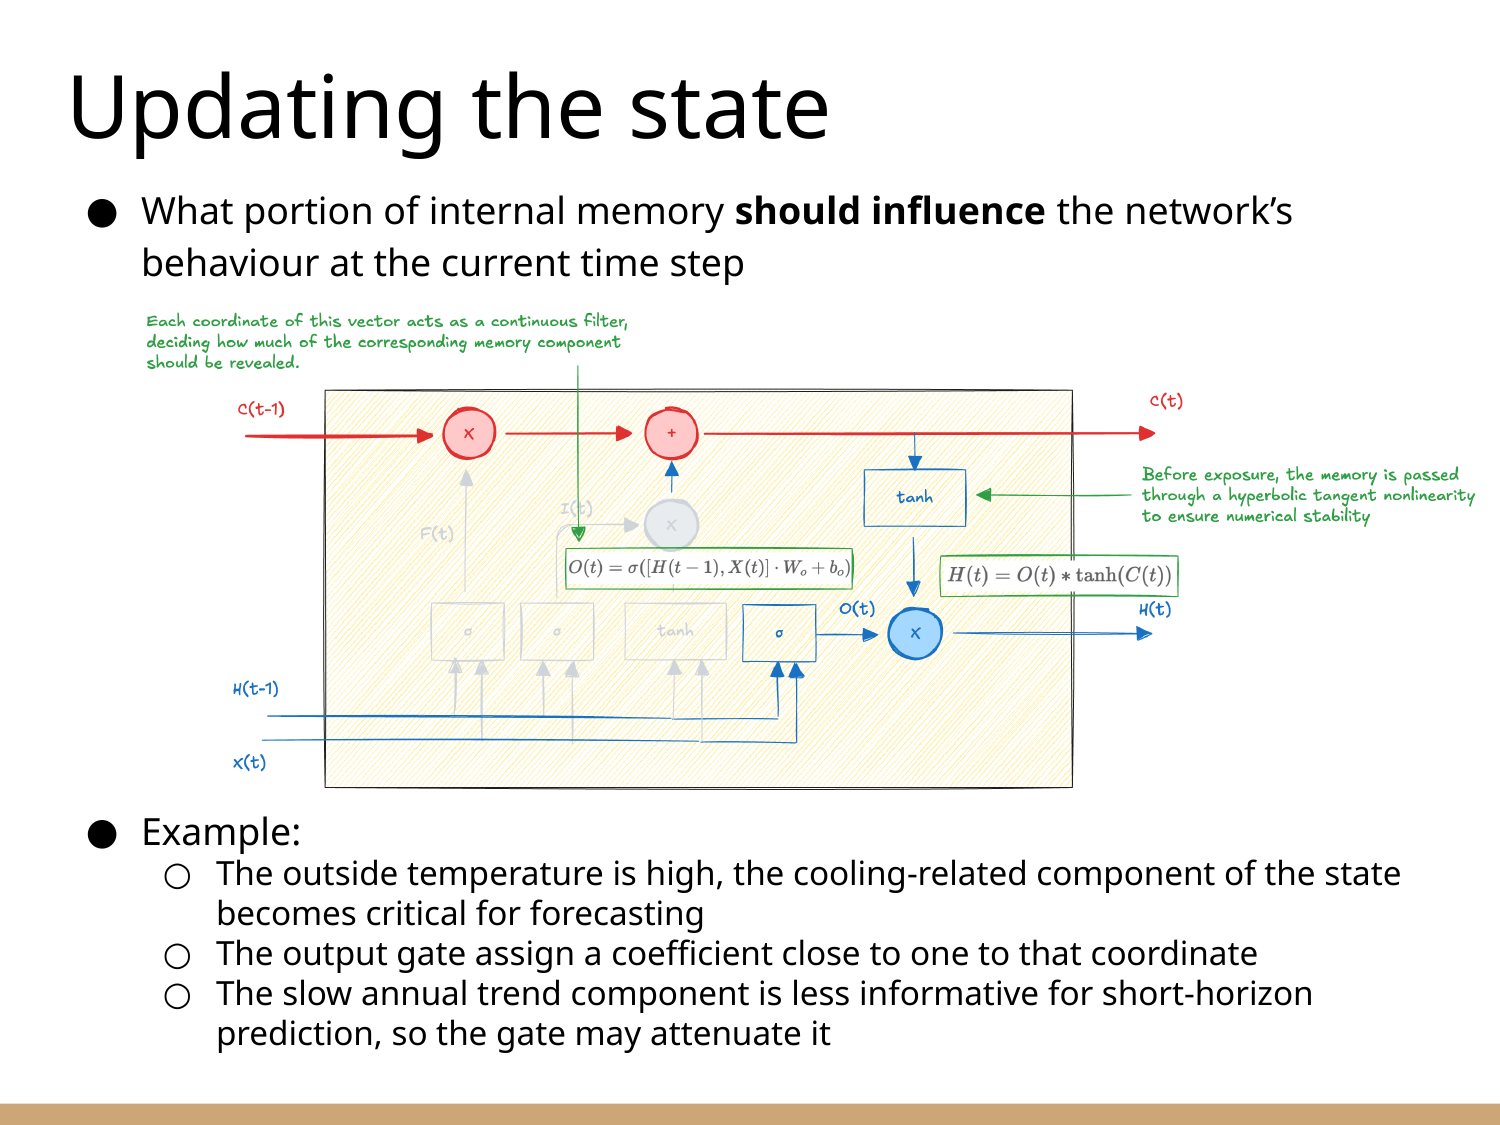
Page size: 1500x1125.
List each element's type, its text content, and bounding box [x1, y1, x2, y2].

picture [136, 301, 1492, 797]
list What portion of internal memory should influence the network’s behaviour at the current time step Example: The outside temperature is high, the cooling-related component of the state becomes critical for forecasting The output gate assign a coefficient close to one to that coordinate The slow annual trend component is less informative for short-horizon prediction, so the gate may attenuate it [51, 165, 1449, 1090]
title Updating the state [51, 69, 1449, 165]
